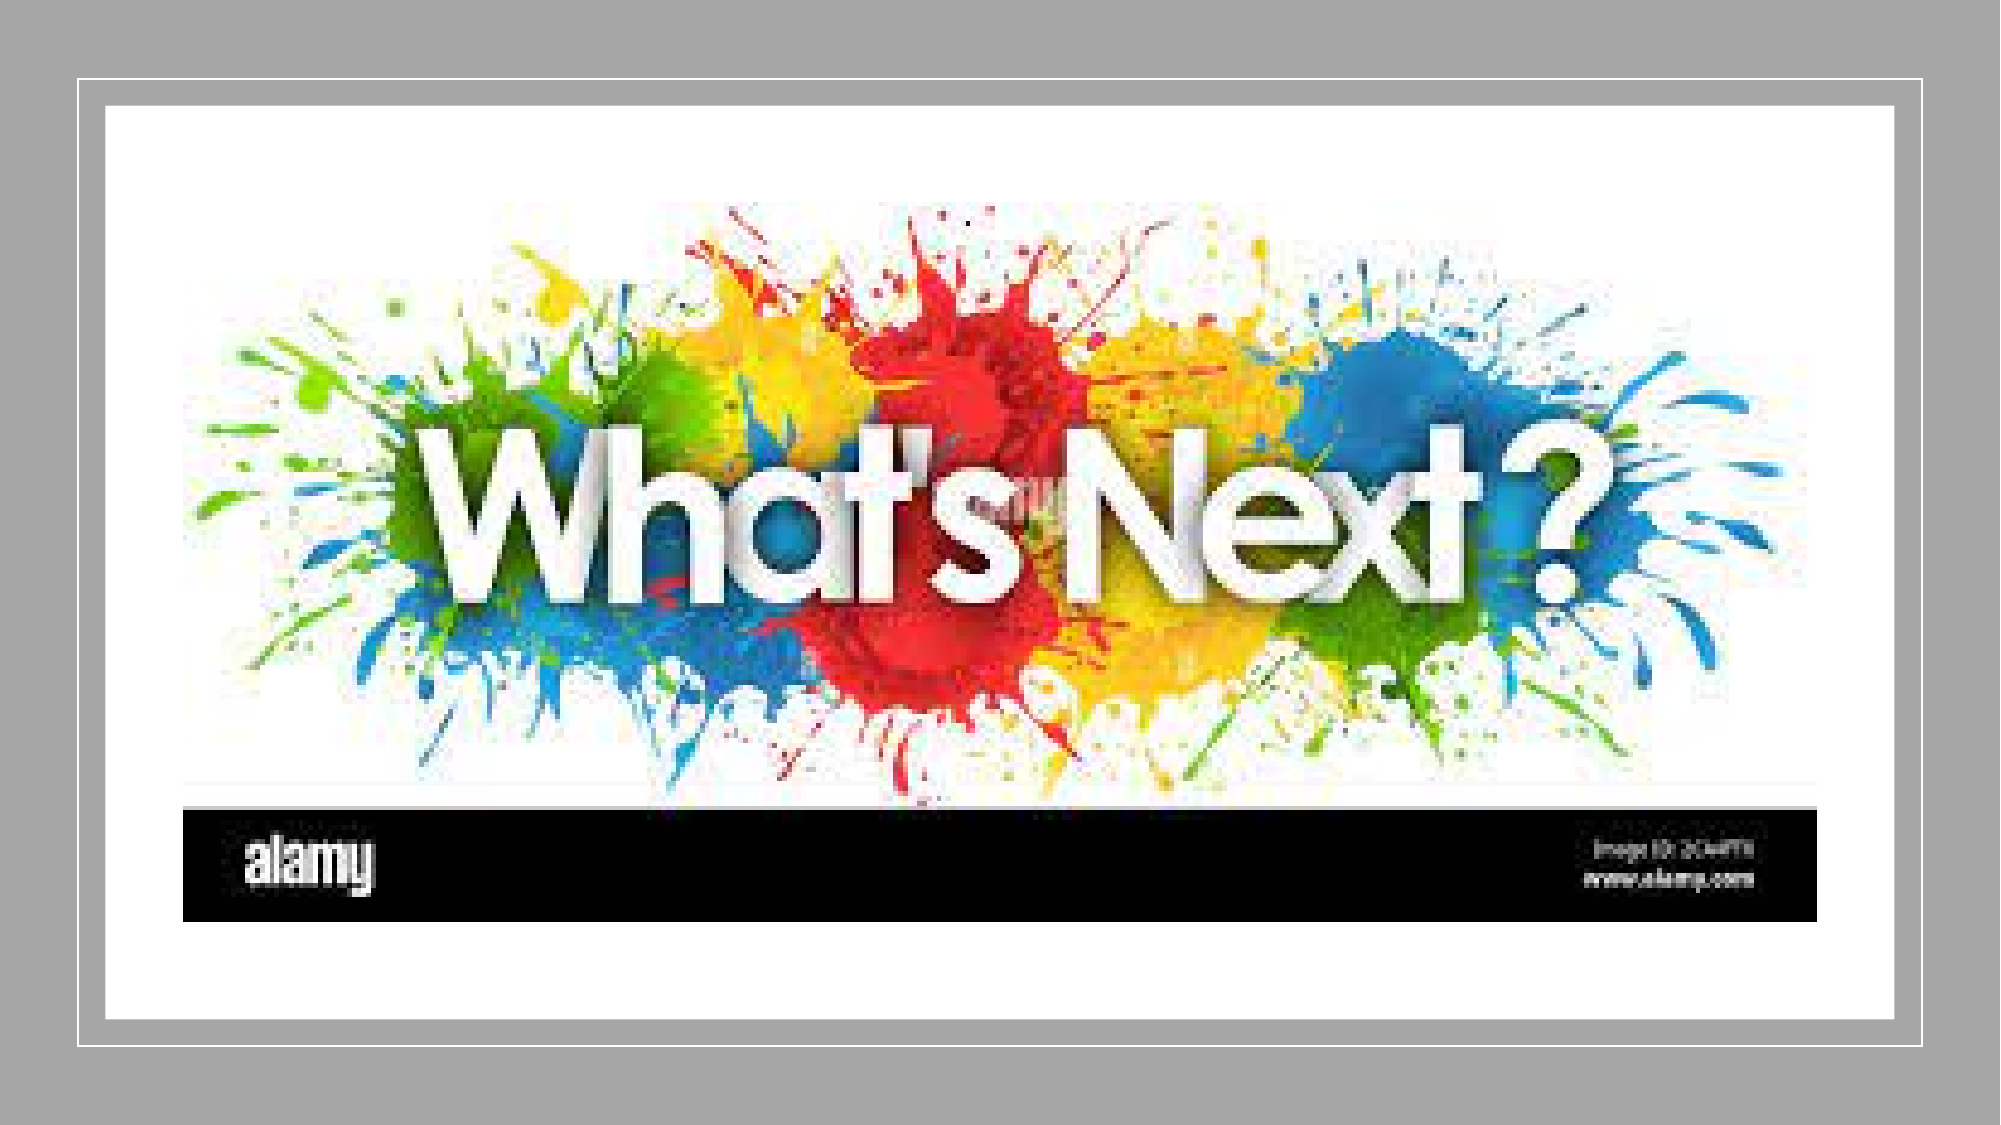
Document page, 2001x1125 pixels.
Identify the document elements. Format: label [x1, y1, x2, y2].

text_box [0, 0, 2000, 1125]
picture [183, 202, 1817, 922]
text_box [104, 104, 1895, 1020]
text_box [77, 78, 1923, 1047]
